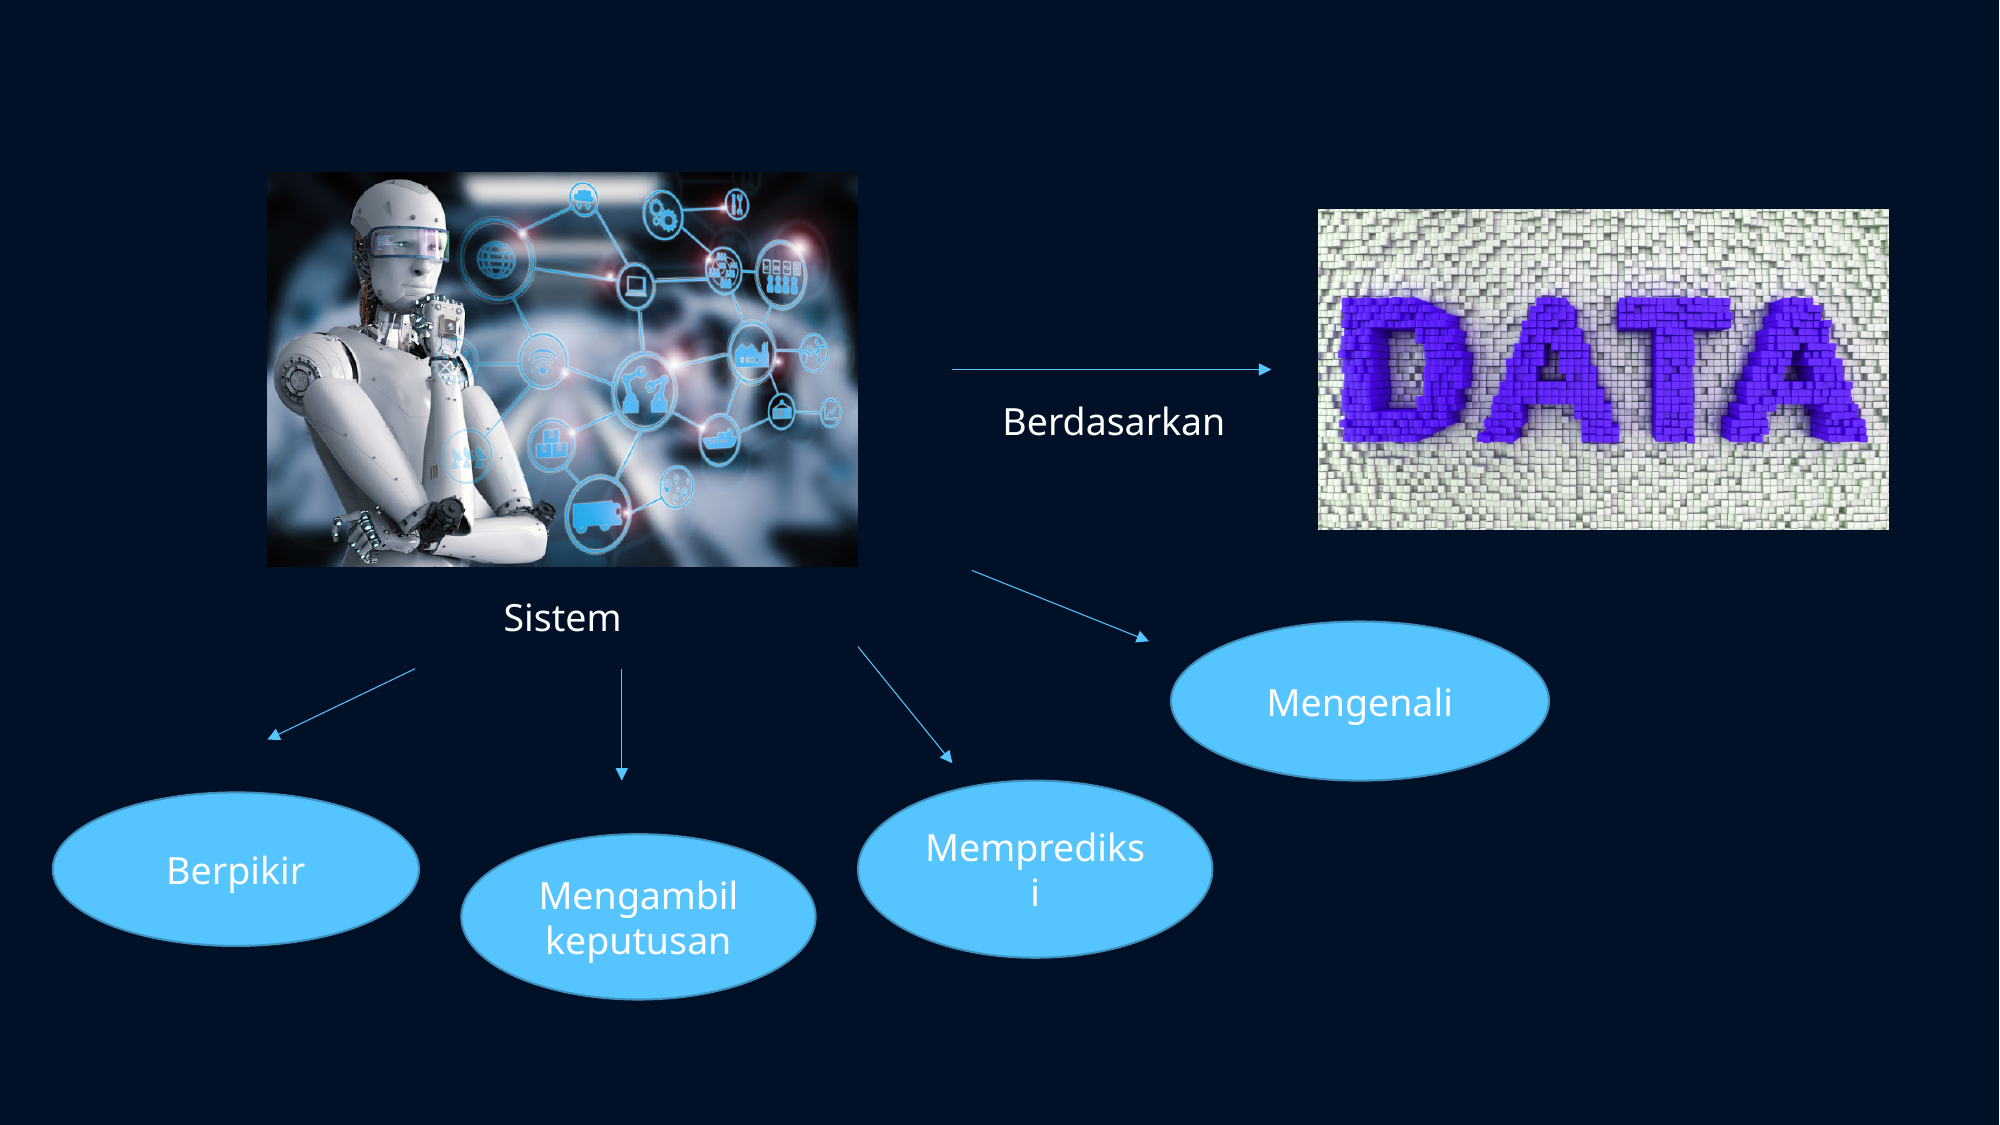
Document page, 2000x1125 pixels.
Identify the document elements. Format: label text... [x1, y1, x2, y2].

picture [267, 172, 858, 567]
text_box Mengenali [1169, 620, 1551, 782]
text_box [971, 570, 1149, 642]
text_box Berpikir [51, 791, 421, 947]
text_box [857, 646, 953, 764]
text_box Sistem [415, 586, 711, 646]
text_box Memprediksi [856, 779, 1214, 959]
text_box Berdasarkan [966, 390, 1262, 451]
text_box Mengambil keputusan [460, 833, 817, 1001]
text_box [267, 668, 415, 740]
picture [1318, 209, 1889, 530]
